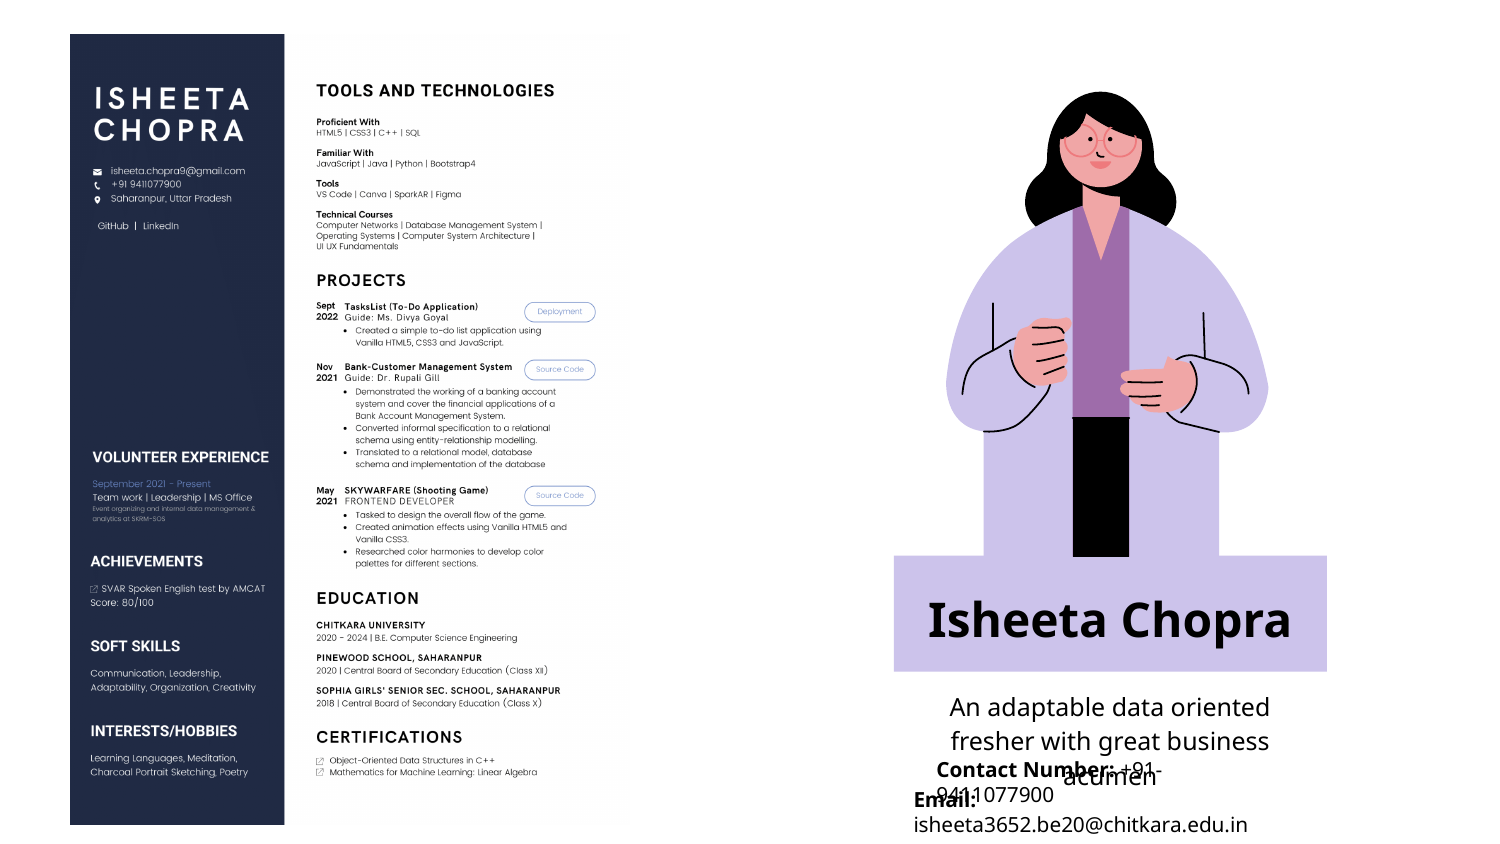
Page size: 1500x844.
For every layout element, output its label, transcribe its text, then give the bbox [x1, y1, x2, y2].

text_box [942, 91, 1269, 557]
picture [70, 34, 630, 825]
text_box An adaptable data oriented fresher with great business acumen [893, 672, 1327, 764]
text_box Email: isheeta3652.be20@chitkara.edu.in [898, 772, 1323, 844]
text_box Isheeta Chopra [893, 555, 1327, 672]
text_box Contact Number: +91-9411077900 [921, 741, 1277, 822]
